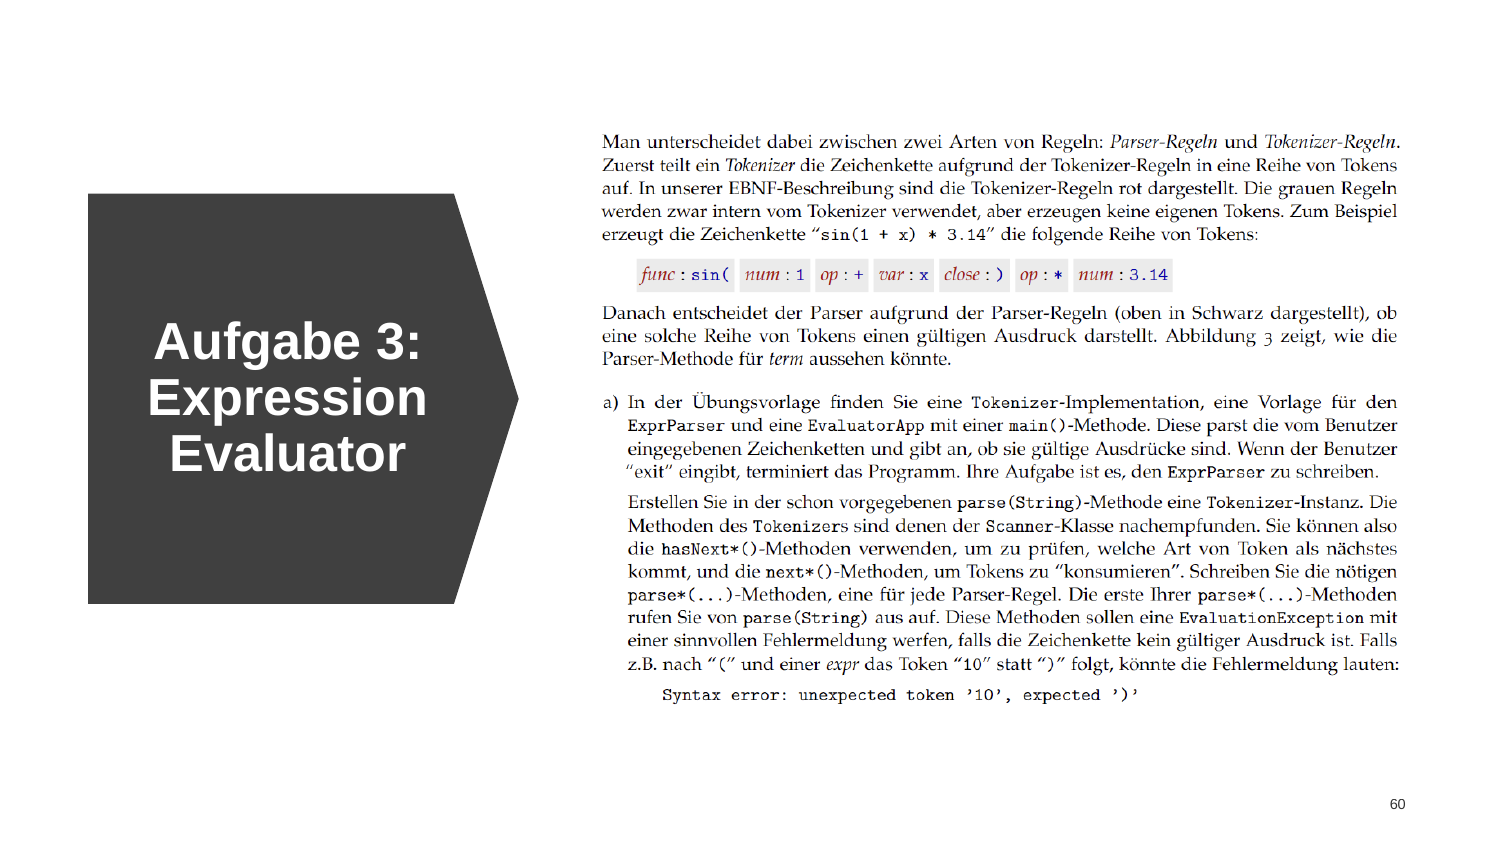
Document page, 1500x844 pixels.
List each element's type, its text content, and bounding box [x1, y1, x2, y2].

picture [587, 130, 1423, 713]
slide_number 60 [1357, 782, 1421, 827]
title Aufgabe 3: Expression Evaluator [126, 242, 450, 556]
text_box [86, 191, 521, 606]
